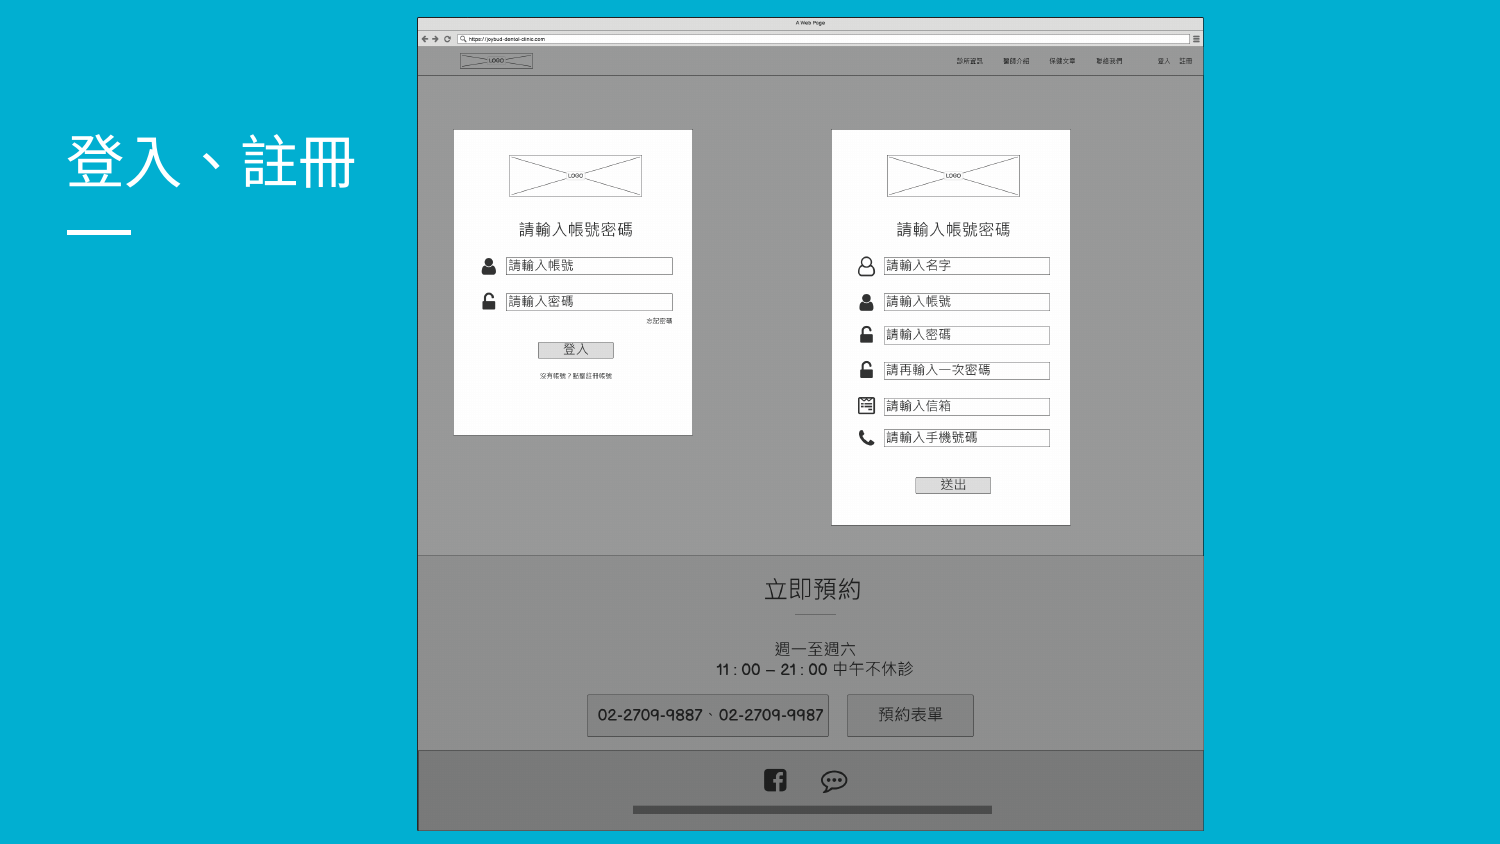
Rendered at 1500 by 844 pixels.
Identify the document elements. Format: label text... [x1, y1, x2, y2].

title 登入、註冊 [51, 91, 411, 216]
picture [416, 17, 1204, 832]
